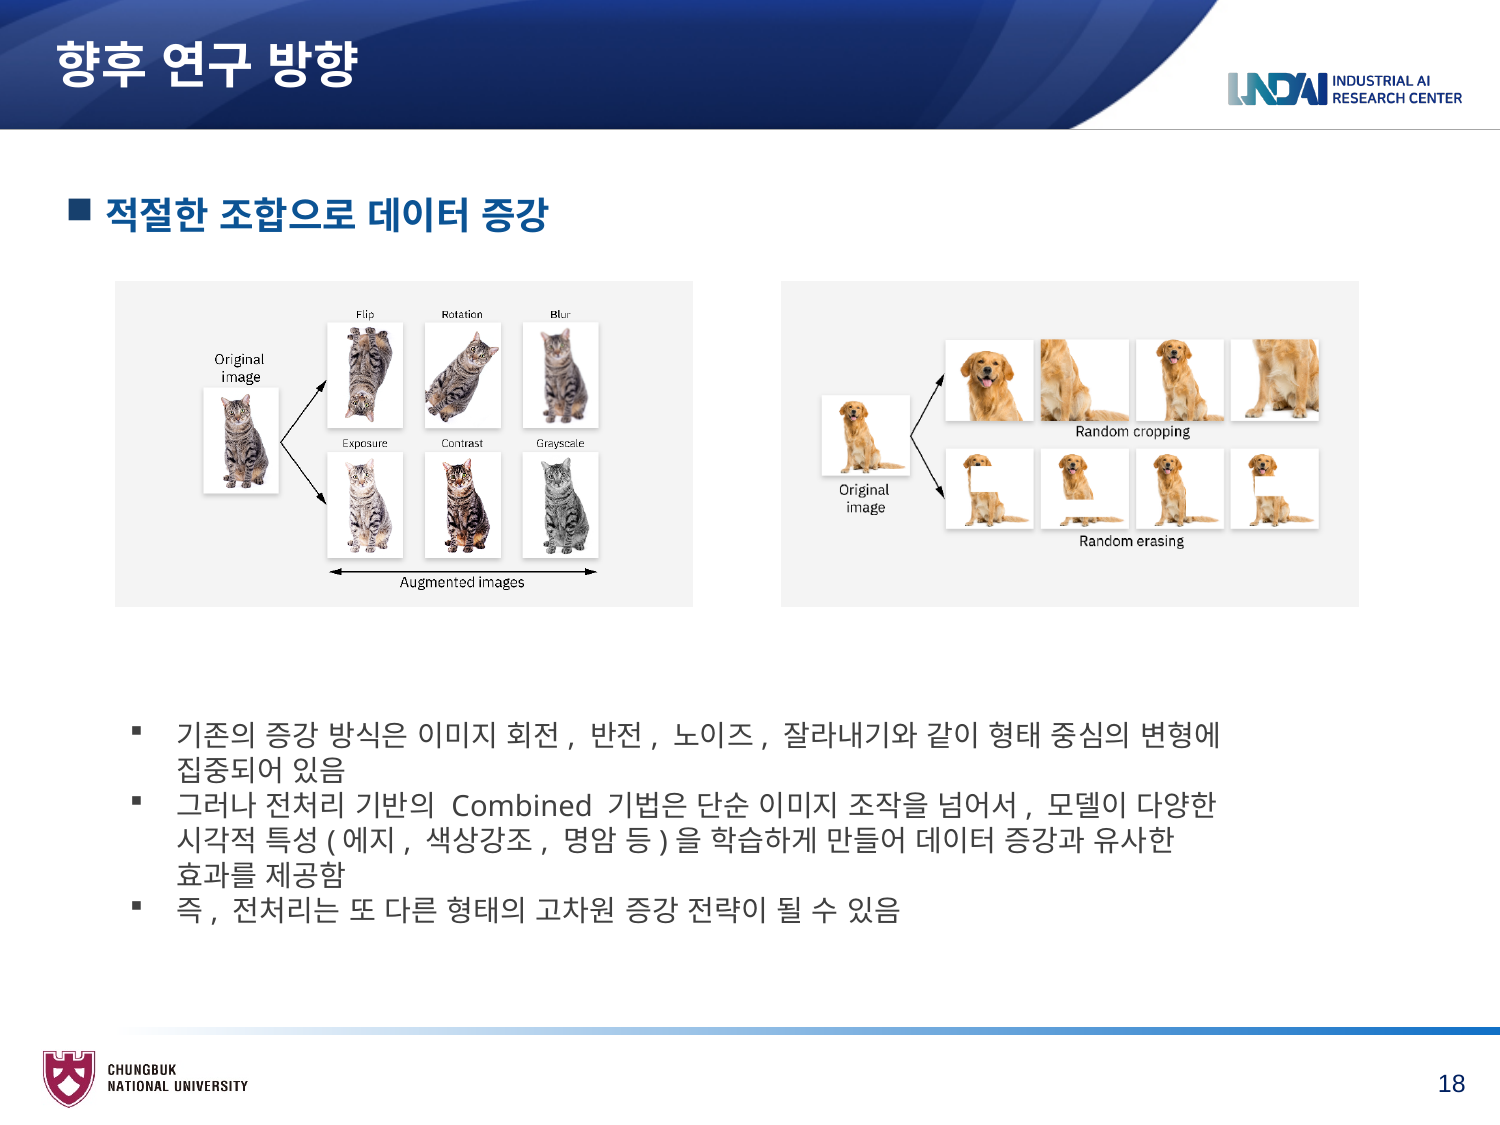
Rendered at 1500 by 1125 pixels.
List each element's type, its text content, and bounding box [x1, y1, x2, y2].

picture [781, 281, 1359, 607]
title 향후 연구 방향 [55, 10, 1375, 116]
text_box 적절한 조합으로 데이터 증강 [65, 178, 732, 237]
picture [41, 1049, 249, 1109]
text_box 기존의 증강 방식은 이미지 회전, 반전, 노이즈, 잘라내기와 같이 형태 중심의 변형에 집중되어 있음 그러나 전처리 기반의 Combined 기법은 단순 이미지 조작을 넘어서, 모델이 다양한 시각적 특성(에지, 색상강조, 명암 등)을 학습하게 만들어 데이터 증강과 유사한 효과를 제공함 즉, 전처리는 또 다른 형태의 고차원 증강 전략이 될 수 있음 [115, 710, 1238, 935]
picture [0, 0, 1500, 129]
picture [114, 281, 693, 607]
